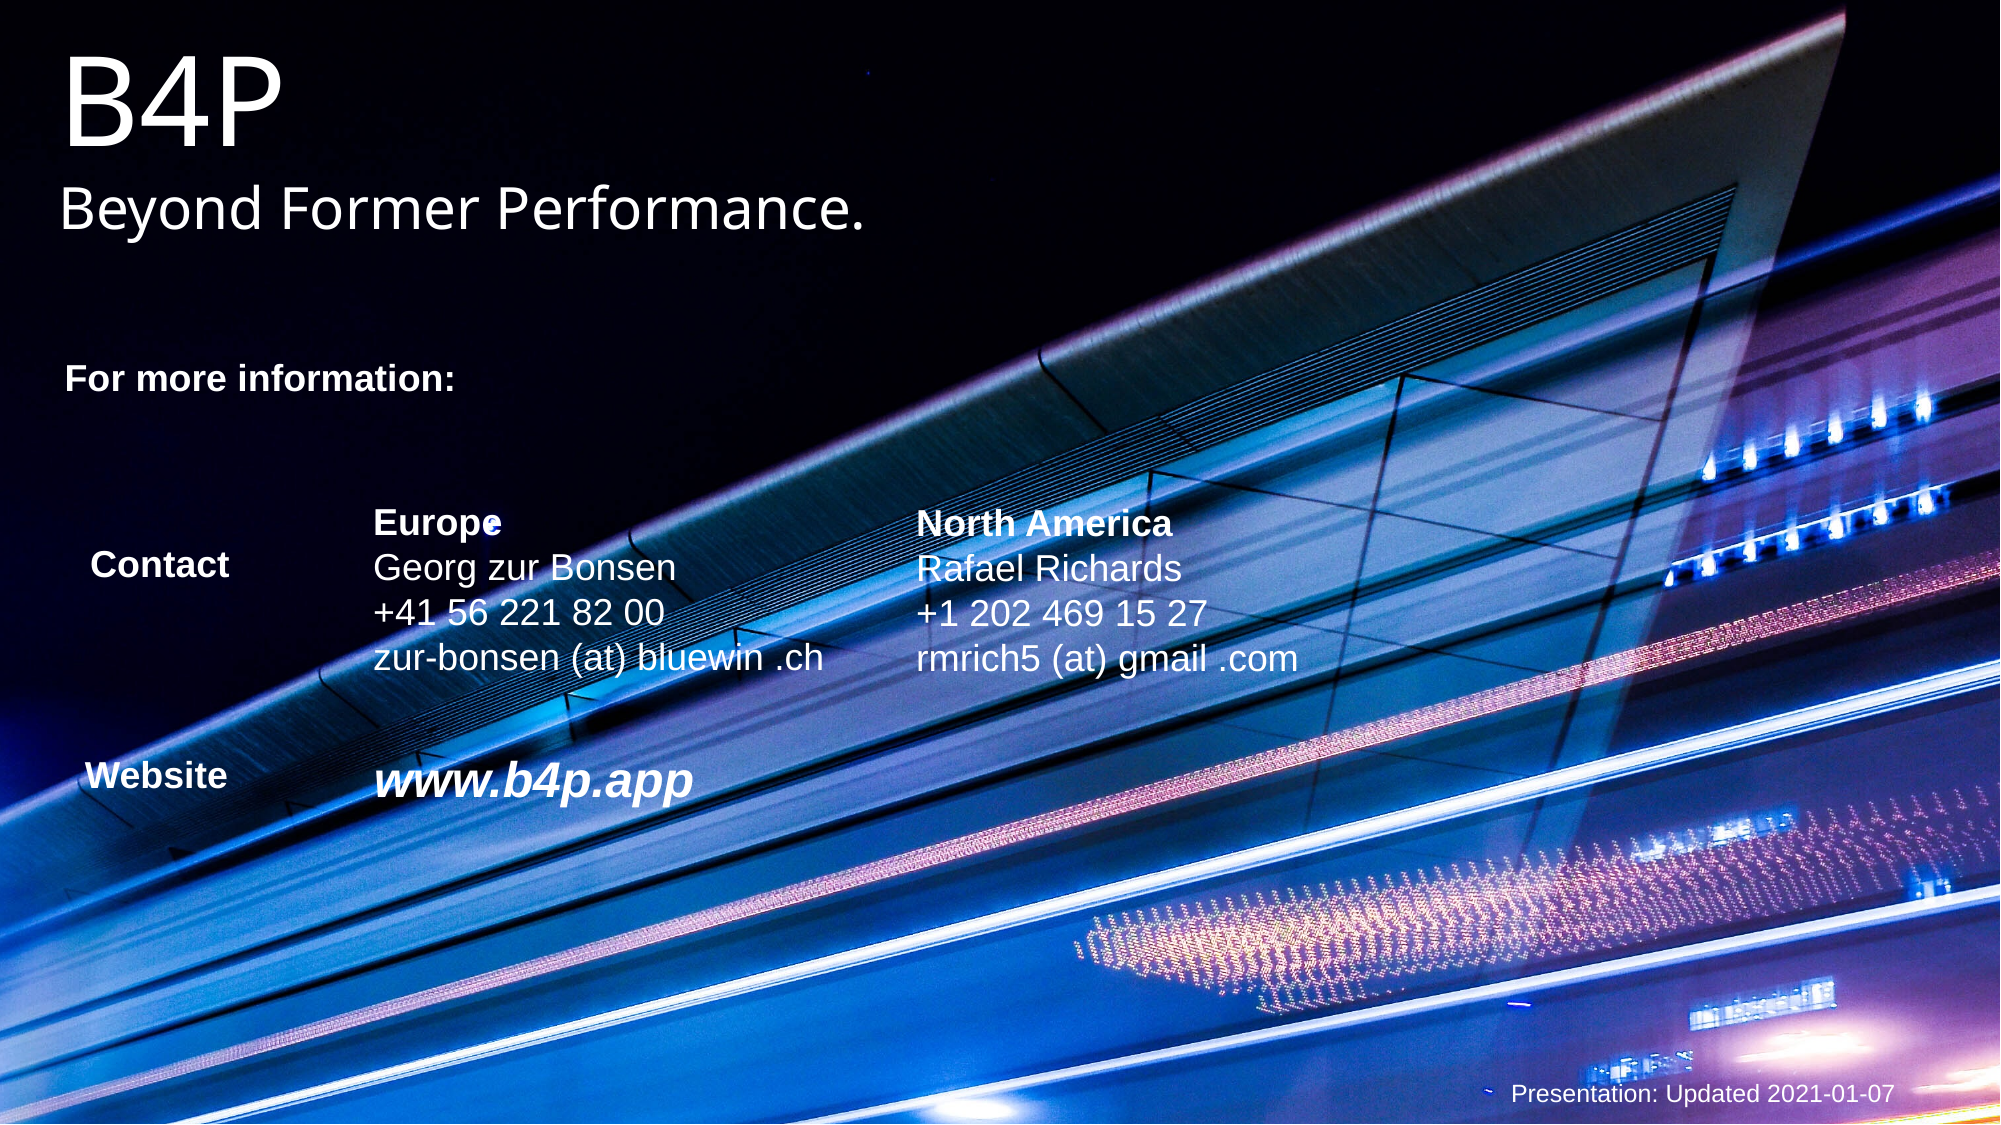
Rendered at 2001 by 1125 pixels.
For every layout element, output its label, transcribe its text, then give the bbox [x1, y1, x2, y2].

title B4P Beyond Former Performance. [28, 9, 1081, 263]
text_box Presentation: Updated 2021-01-07 [1496, 1070, 1912, 1116]
text_box For more information: [49, 346, 472, 407]
text_box Contact [75, 532, 245, 593]
text_box Website [70, 743, 244, 804]
text_box North America Rafael Richards +1 202 469 15 27 rmrich5 (at) gmail .com [901, 491, 1466, 687]
text_box Europe Georg zur Bonsen +41 56 221 82 00 zur-bonsen (at) bluewin .ch [358, 490, 871, 686]
picture [0, 0, 2000, 1124]
text_box [43, 637, 386, 903]
text_box www.b4p.app [359, 739, 724, 815]
